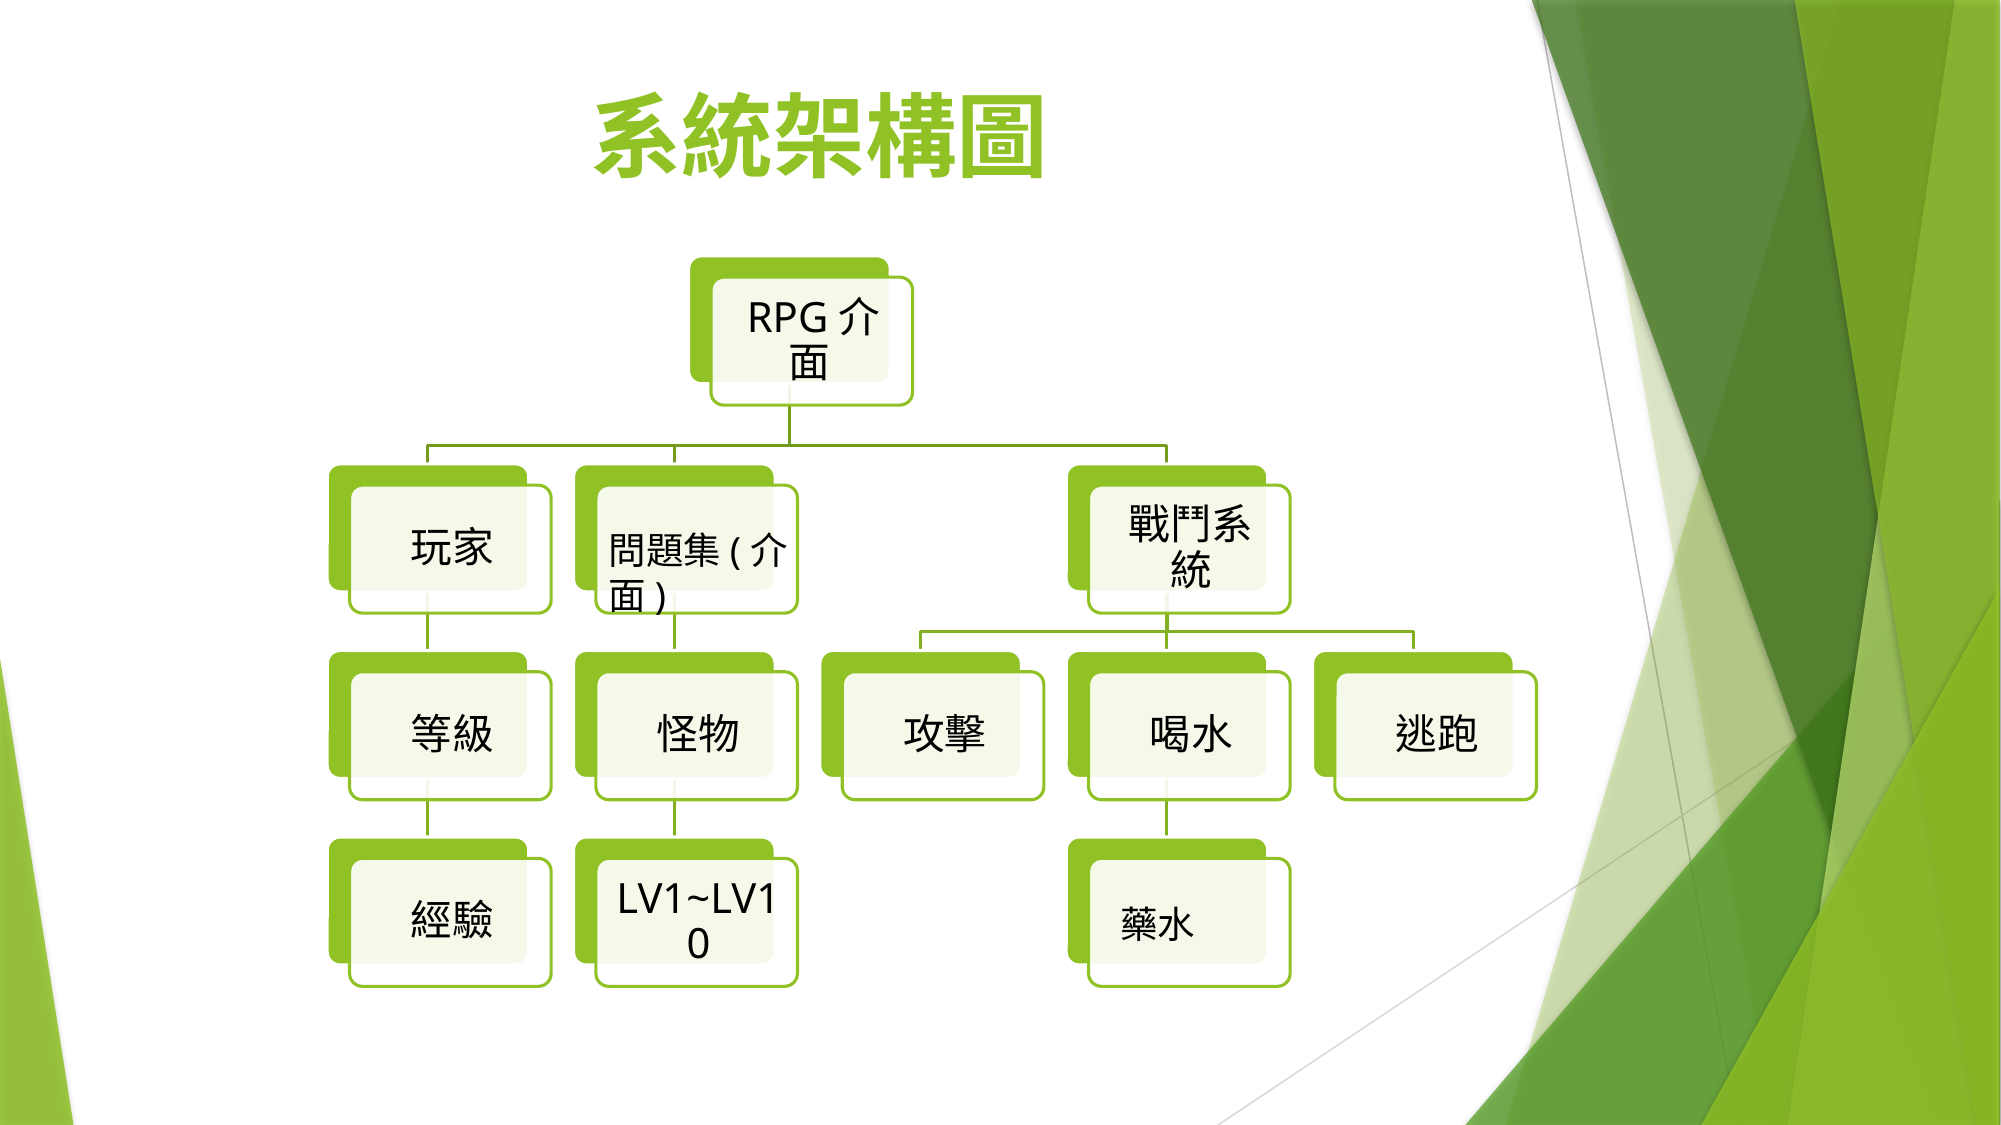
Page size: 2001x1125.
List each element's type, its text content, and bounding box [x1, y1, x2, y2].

title 系統架構圖 [120, 71, 1519, 253]
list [15, 276, 1848, 987]
